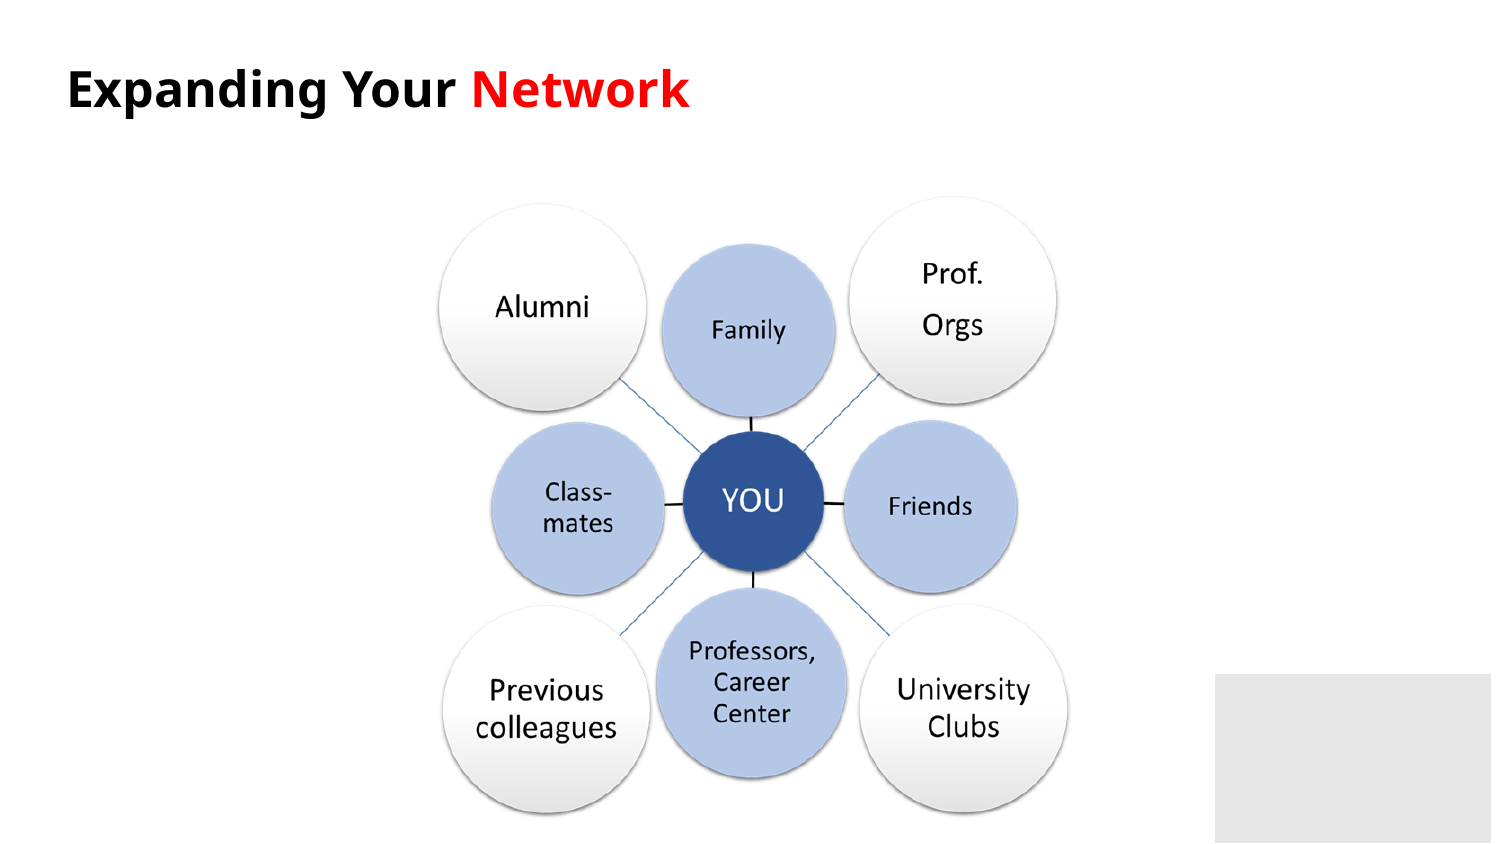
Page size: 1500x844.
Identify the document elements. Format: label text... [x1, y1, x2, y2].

picture [381, 192, 1126, 820]
title Expanding Your Network [51, 42, 1449, 142]
text_box [1214, 673, 1493, 844]
